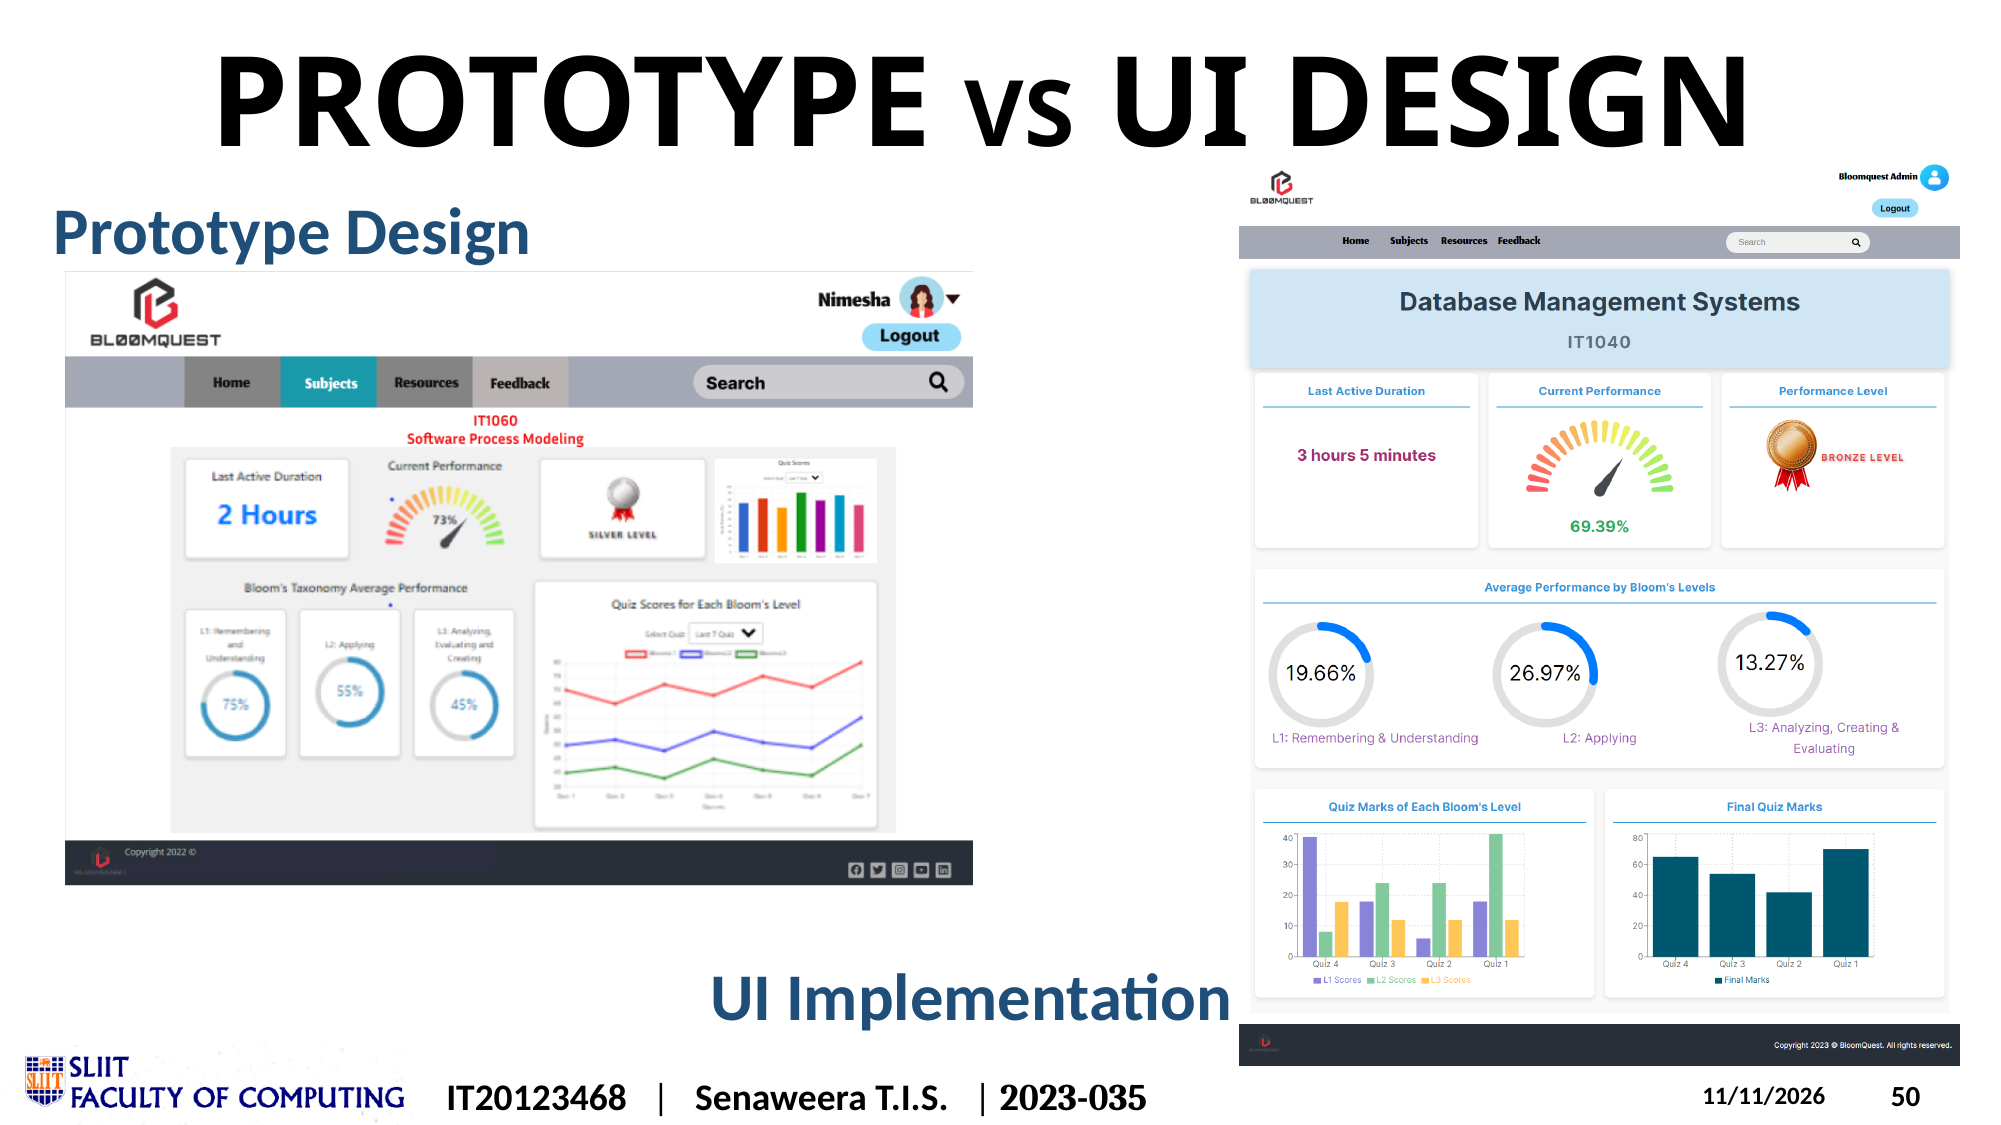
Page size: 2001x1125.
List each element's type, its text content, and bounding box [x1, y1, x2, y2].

picture [32, 269, 973, 898]
picture [1239, 153, 1960, 1066]
picture [0, 1045, 413, 1125]
text_box UI Implementation [695, 946, 1239, 1041]
text_box PROTOTYPE VS UI DESIGN [119, 31, 1847, 229]
text_box Prototype Design [39, 180, 547, 269]
text_box IT20123468 | Senaweera T.I.S. | 2023-035 [431, 1064, 1551, 1125]
